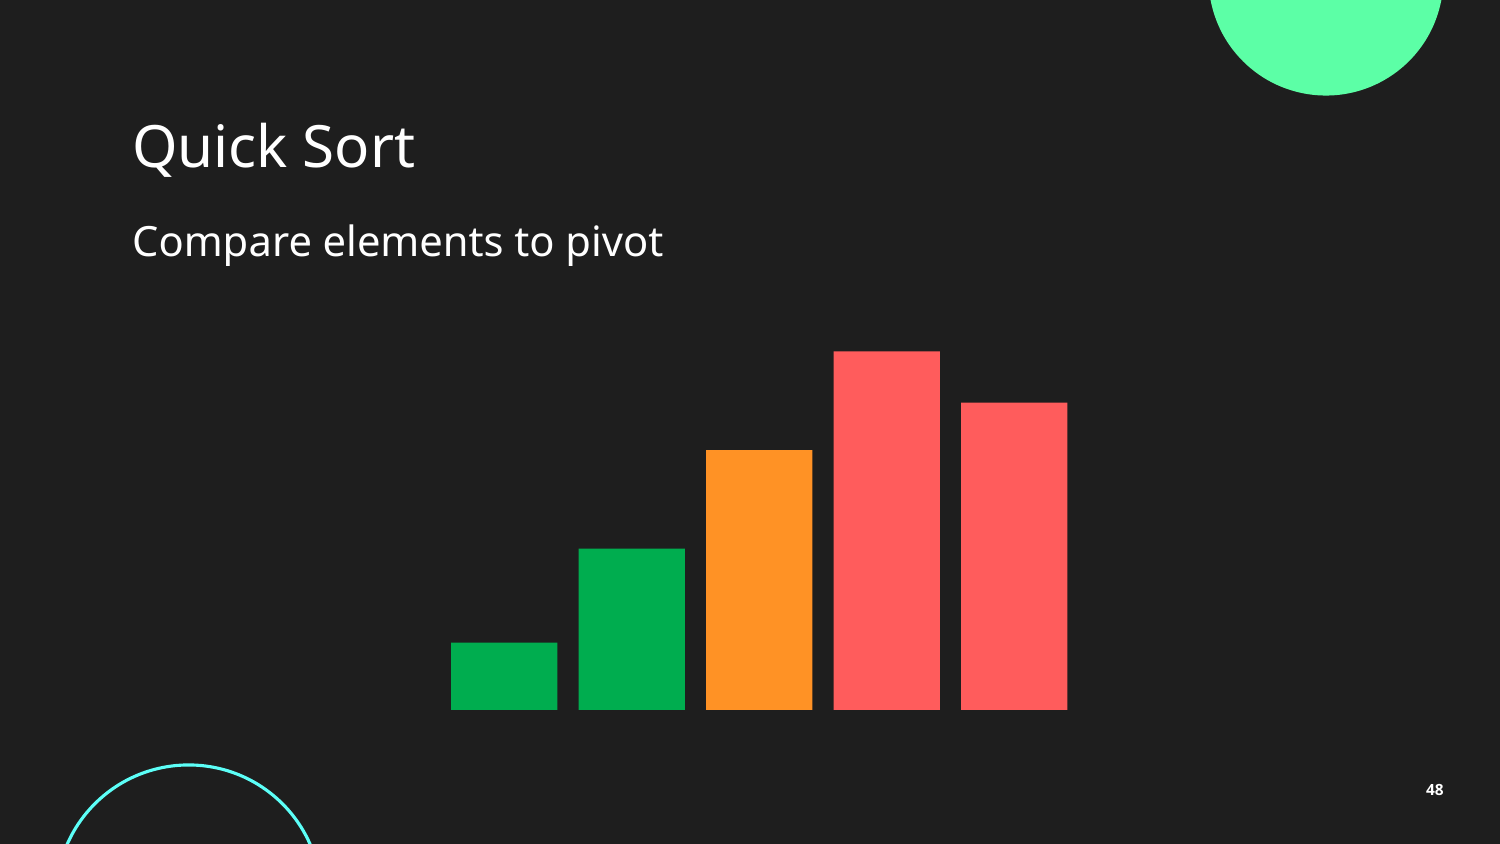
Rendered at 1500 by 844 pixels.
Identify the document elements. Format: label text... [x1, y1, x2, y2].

text_box [577, 547, 687, 712]
text_box [832, 349, 942, 712]
text_box [449, 640, 560, 712]
text_box [704, 448, 815, 712]
text_box [959, 400, 1070, 712]
title Quick Sort [117, 106, 1383, 183]
slide_number 48 [1389, 764, 1480, 816]
text_box Compare elements to pivot [117, 199, 1091, 288]
